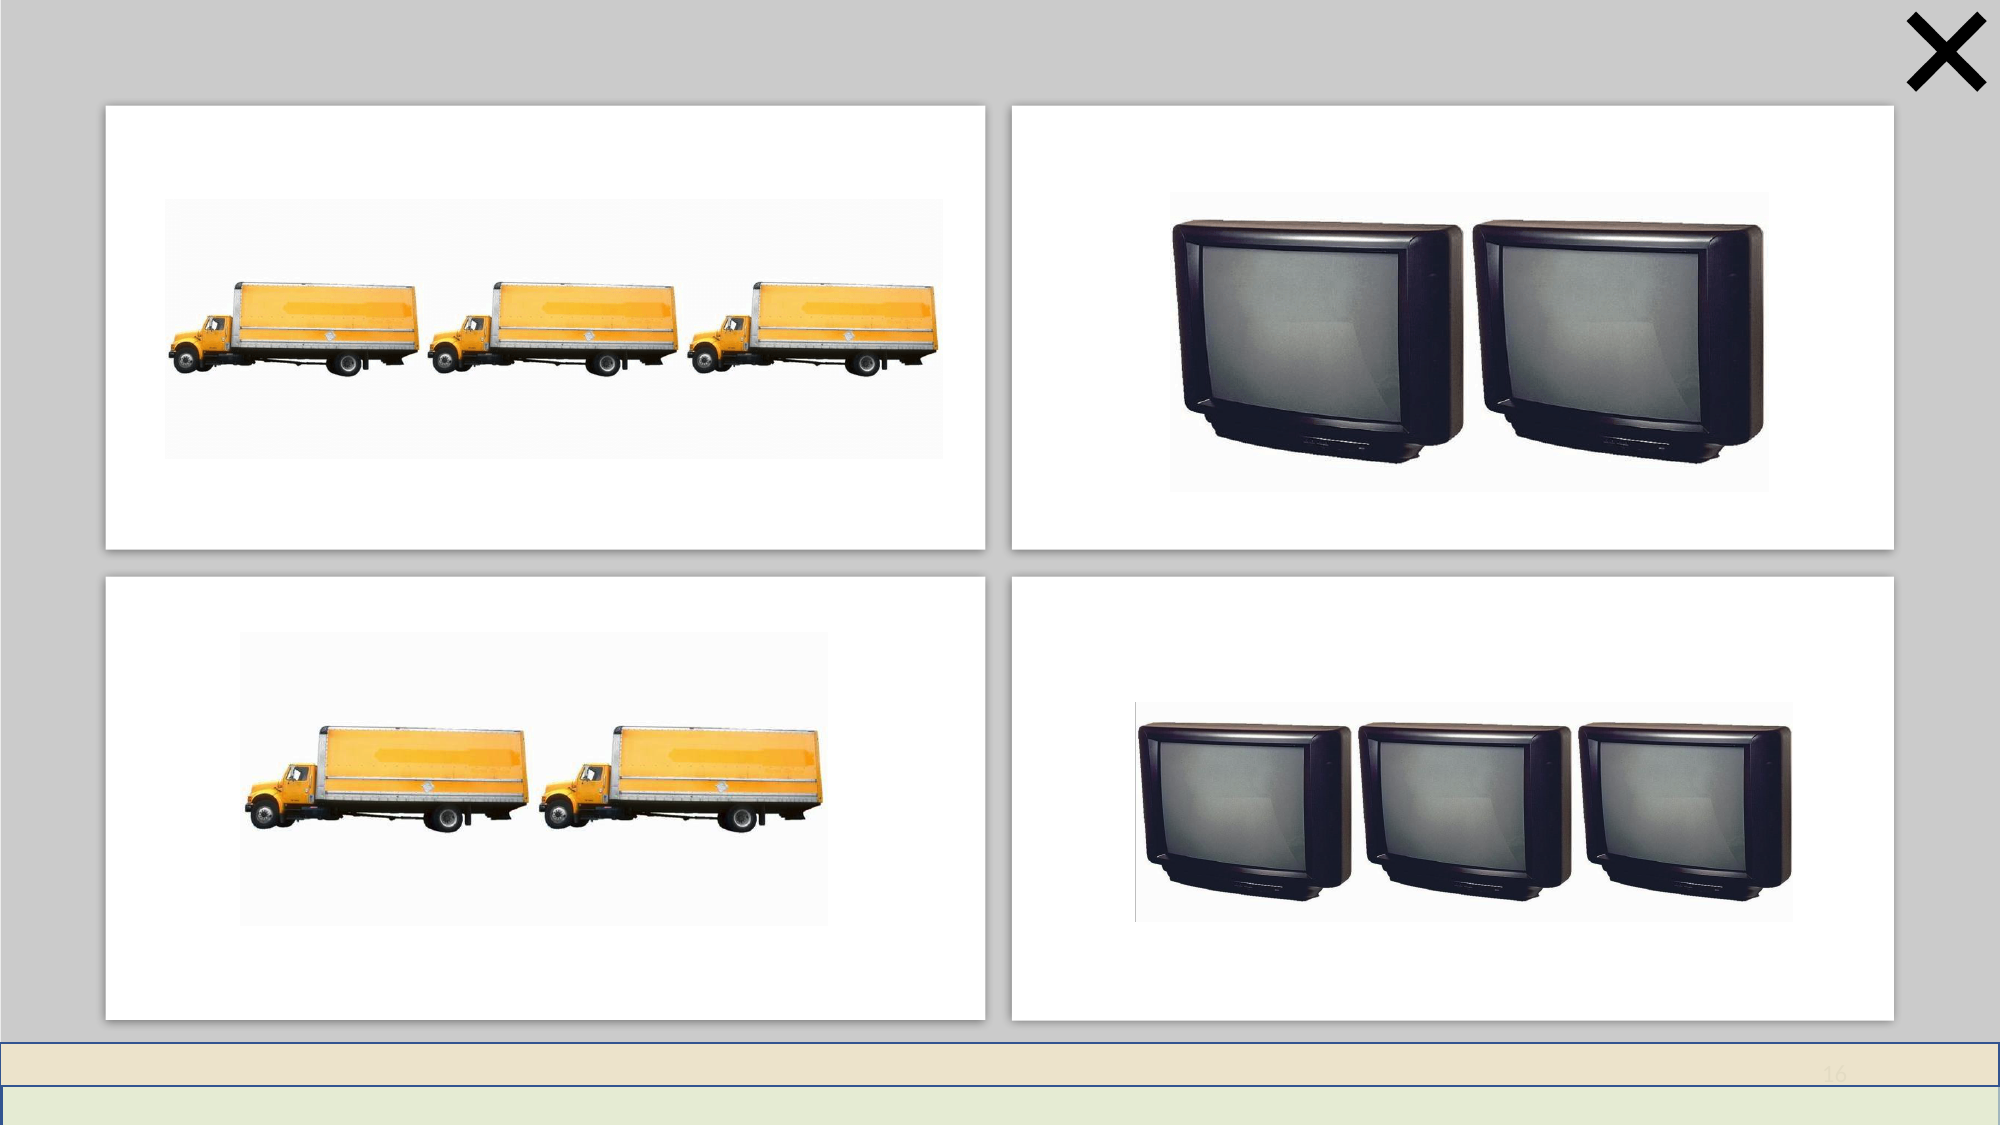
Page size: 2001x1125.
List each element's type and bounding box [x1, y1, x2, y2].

text_box [0, 1042, 2000, 1085]
text_box [0, 0, 2000, 1042]
text_box [104, 104, 986, 551]
text_box [104, 576, 986, 1021]
text_box [0, 1085, 2000, 1125]
picture [1892, 0, 2000, 106]
text_box [1011, 576, 1895, 1022]
picture [1170, 192, 1770, 492]
picture [1133, 702, 1793, 922]
picture [165, 199, 944, 459]
text_box [1011, 104, 1895, 551]
picture [240, 632, 828, 926]
